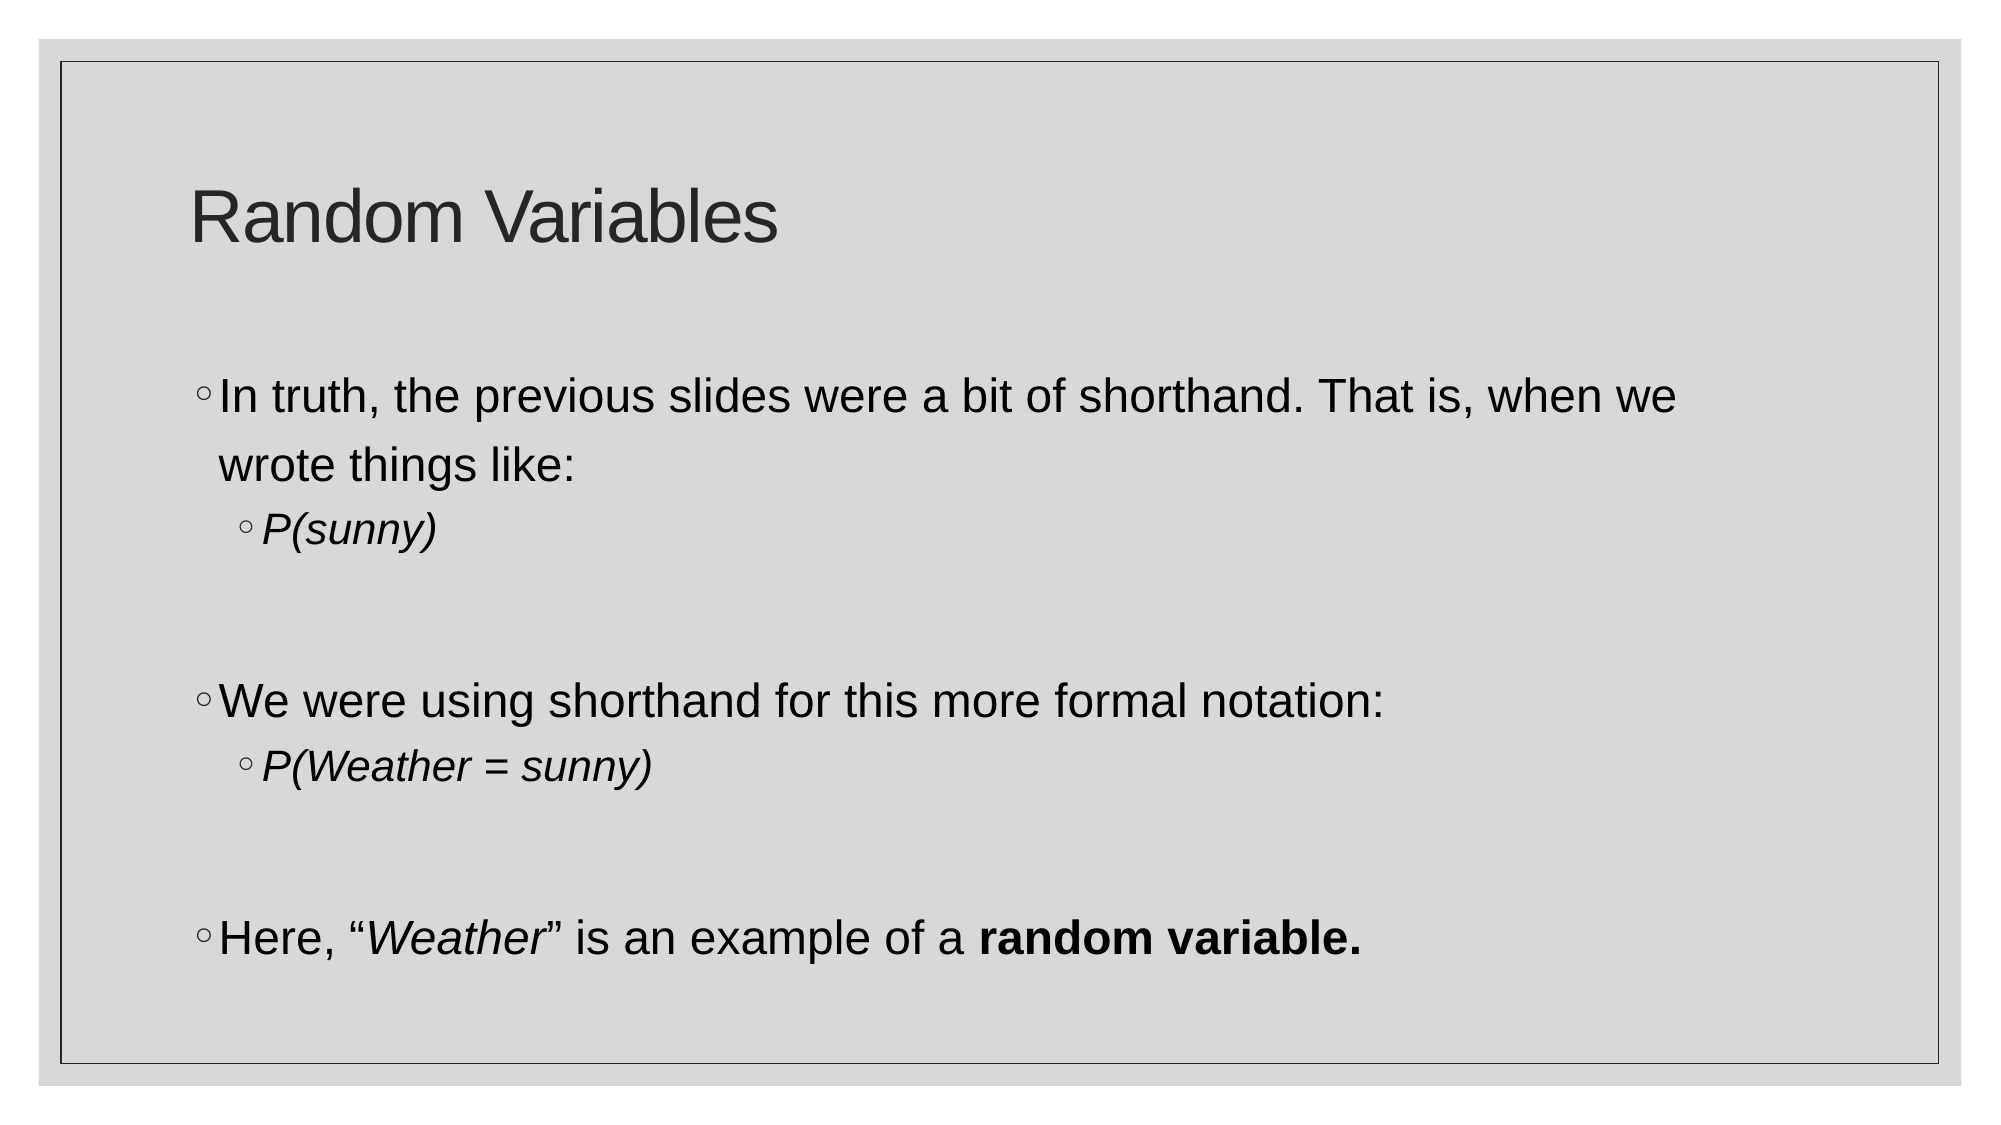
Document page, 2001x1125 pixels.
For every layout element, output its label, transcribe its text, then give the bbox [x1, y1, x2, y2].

title Random Variables [174, 105, 1825, 331]
list In truth, the previous slides were a bit of shorthand. That is, when we wrote things like: P(sunny) We were using shorthand for this more formal notation: P(Weather = sunny) Here, “Weather” is an example of a random variable. [174, 345, 1825, 977]
